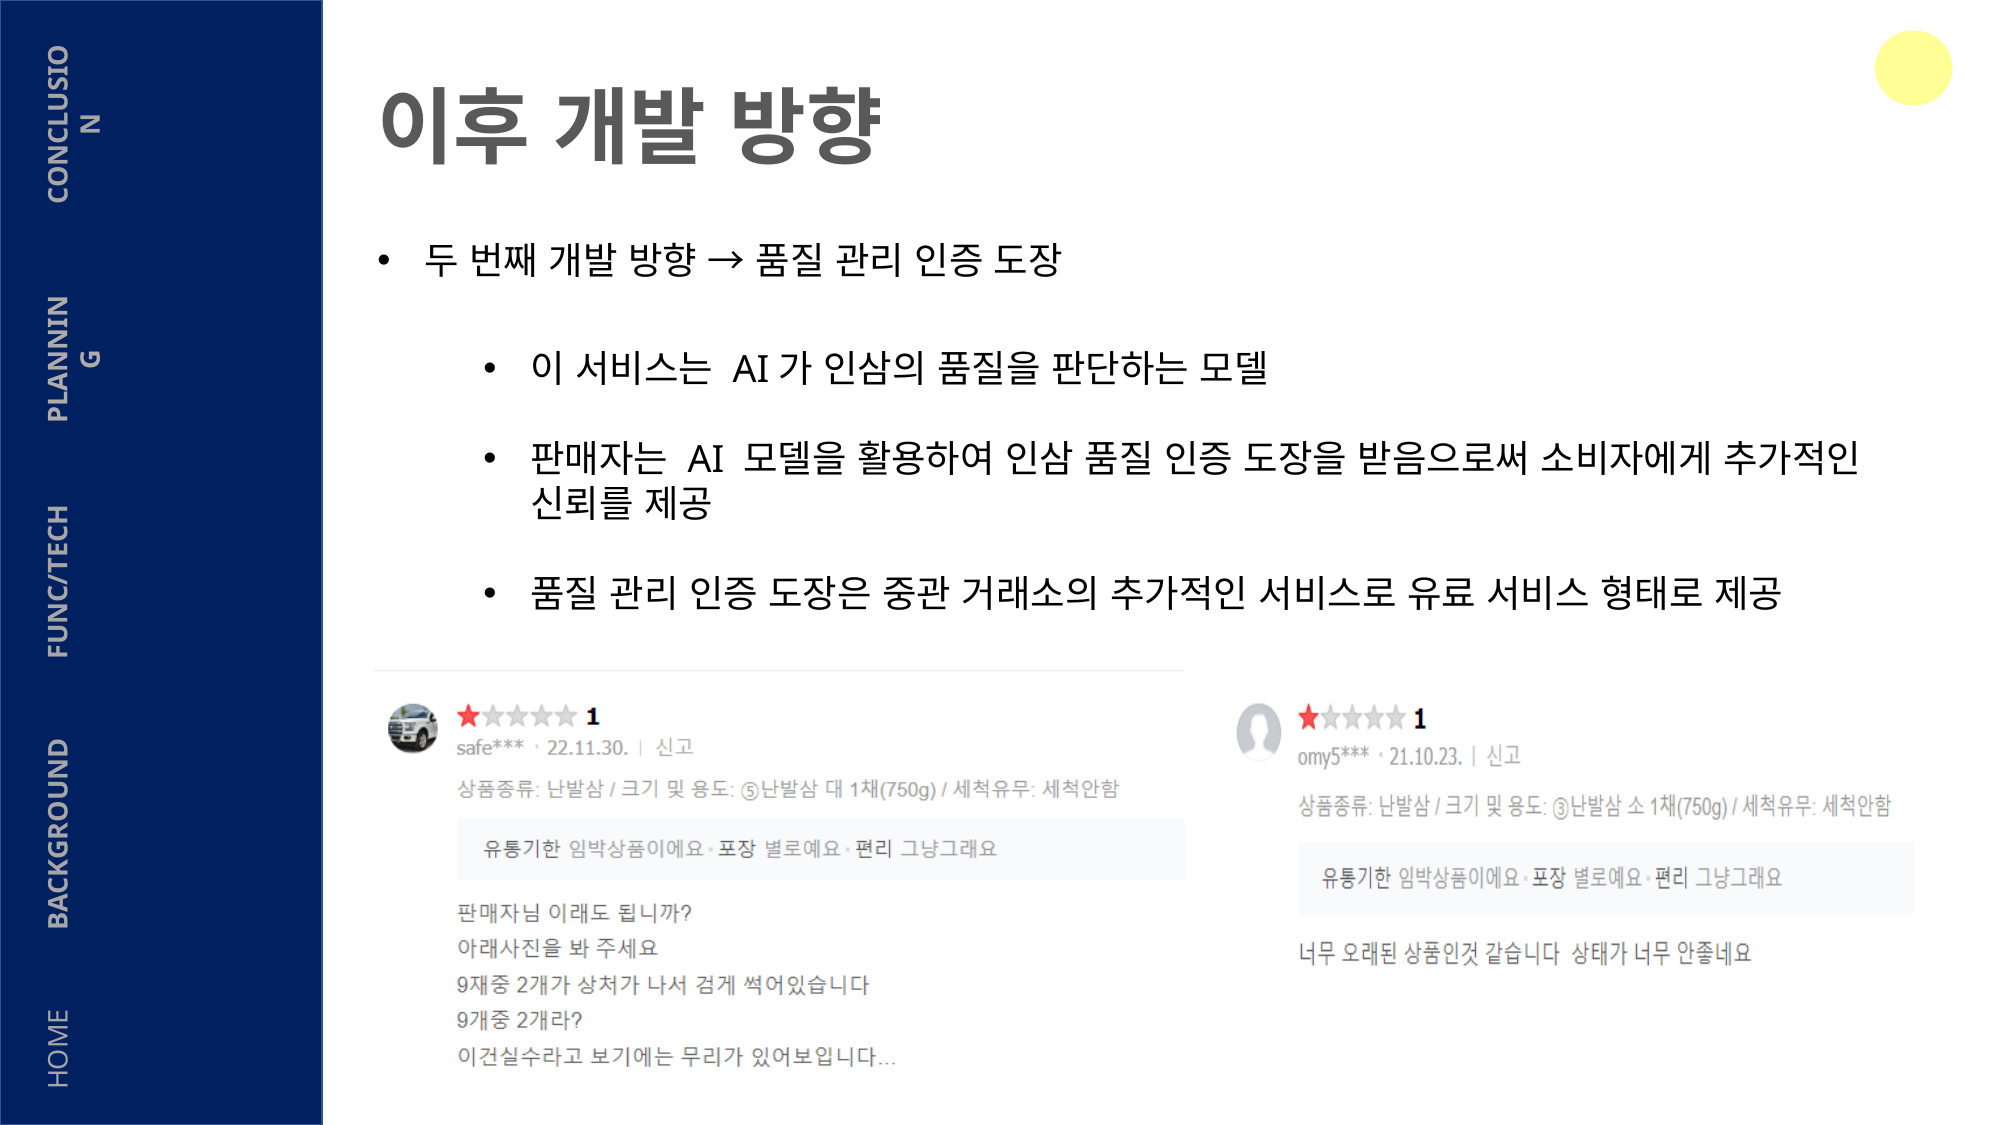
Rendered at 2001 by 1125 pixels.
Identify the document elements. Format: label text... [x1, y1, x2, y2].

text_box 두 번째 개발 방향 → 품질 관리 인증 도장 [362, 229, 1795, 290]
text_box [1873, 29, 1954, 107]
text_box [0, 0, 323, 1125]
text_box CONCLUSION [32, 19, 113, 230]
text_box HOME [32, 993, 81, 1106]
text_box BACKGROUND [32, 720, 81, 949]
text_box FUNC/TECH [32, 488, 81, 676]
text_box 이후 개발 방향 [362, 66, 1694, 182]
text_box PLANNING [32, 275, 113, 444]
picture [1231, 685, 1914, 994]
picture [374, 670, 1185, 1084]
text_box 이 서비스는 AI가 인삼의 품질을 판단하는 모델 판매자는 AI 모델을 활용하여 인삼 품질 인증 도장을 받음으로써 소비자에게 추가적인 신뢰를 제공 품질 관리 인증 도장은 중관 거래소의 추가적인 서비스로 유료 서비스 형태로 제공 [468, 337, 1900, 623]
